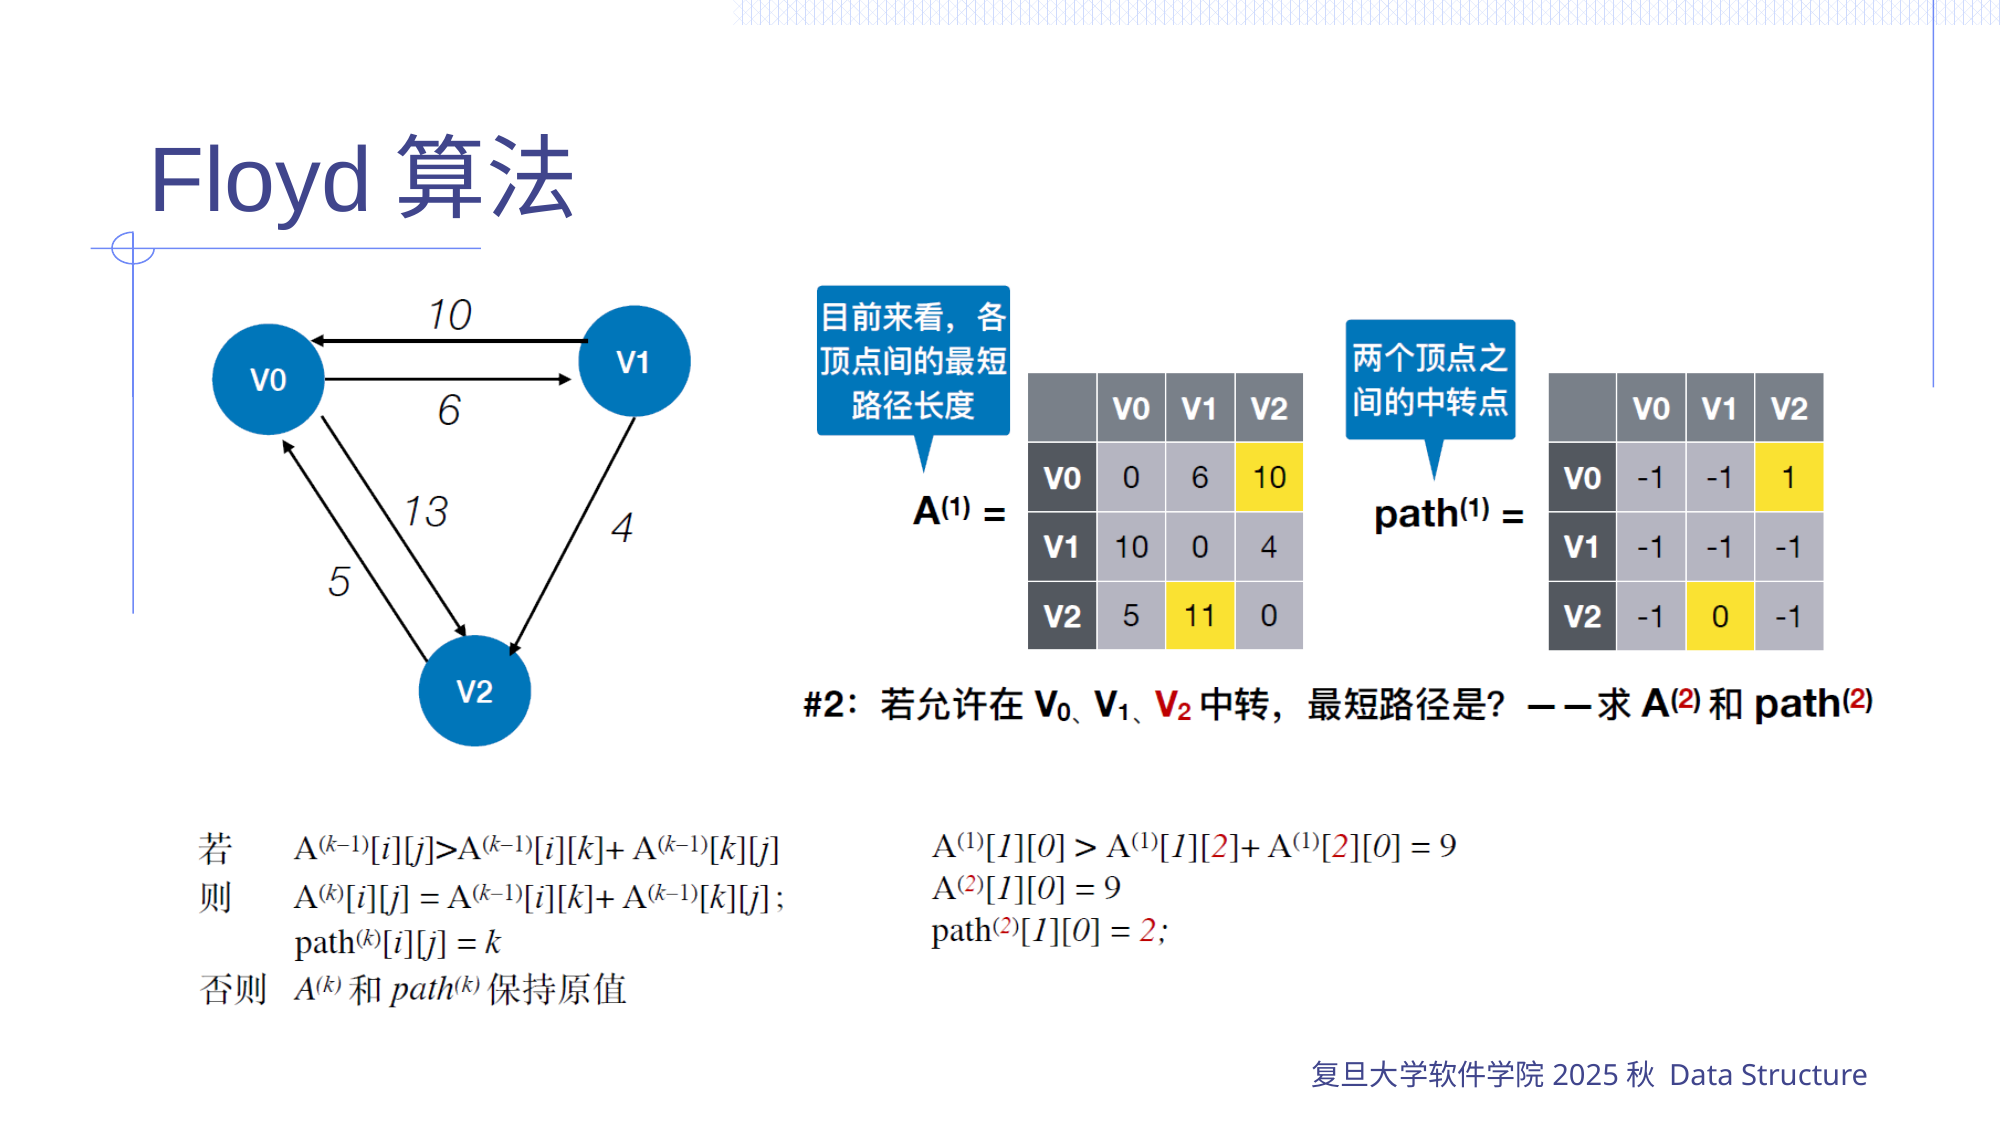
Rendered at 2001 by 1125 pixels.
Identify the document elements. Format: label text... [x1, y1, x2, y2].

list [156, 266, 1911, 1033]
title Floyd算法 [133, 50, 1834, 238]
